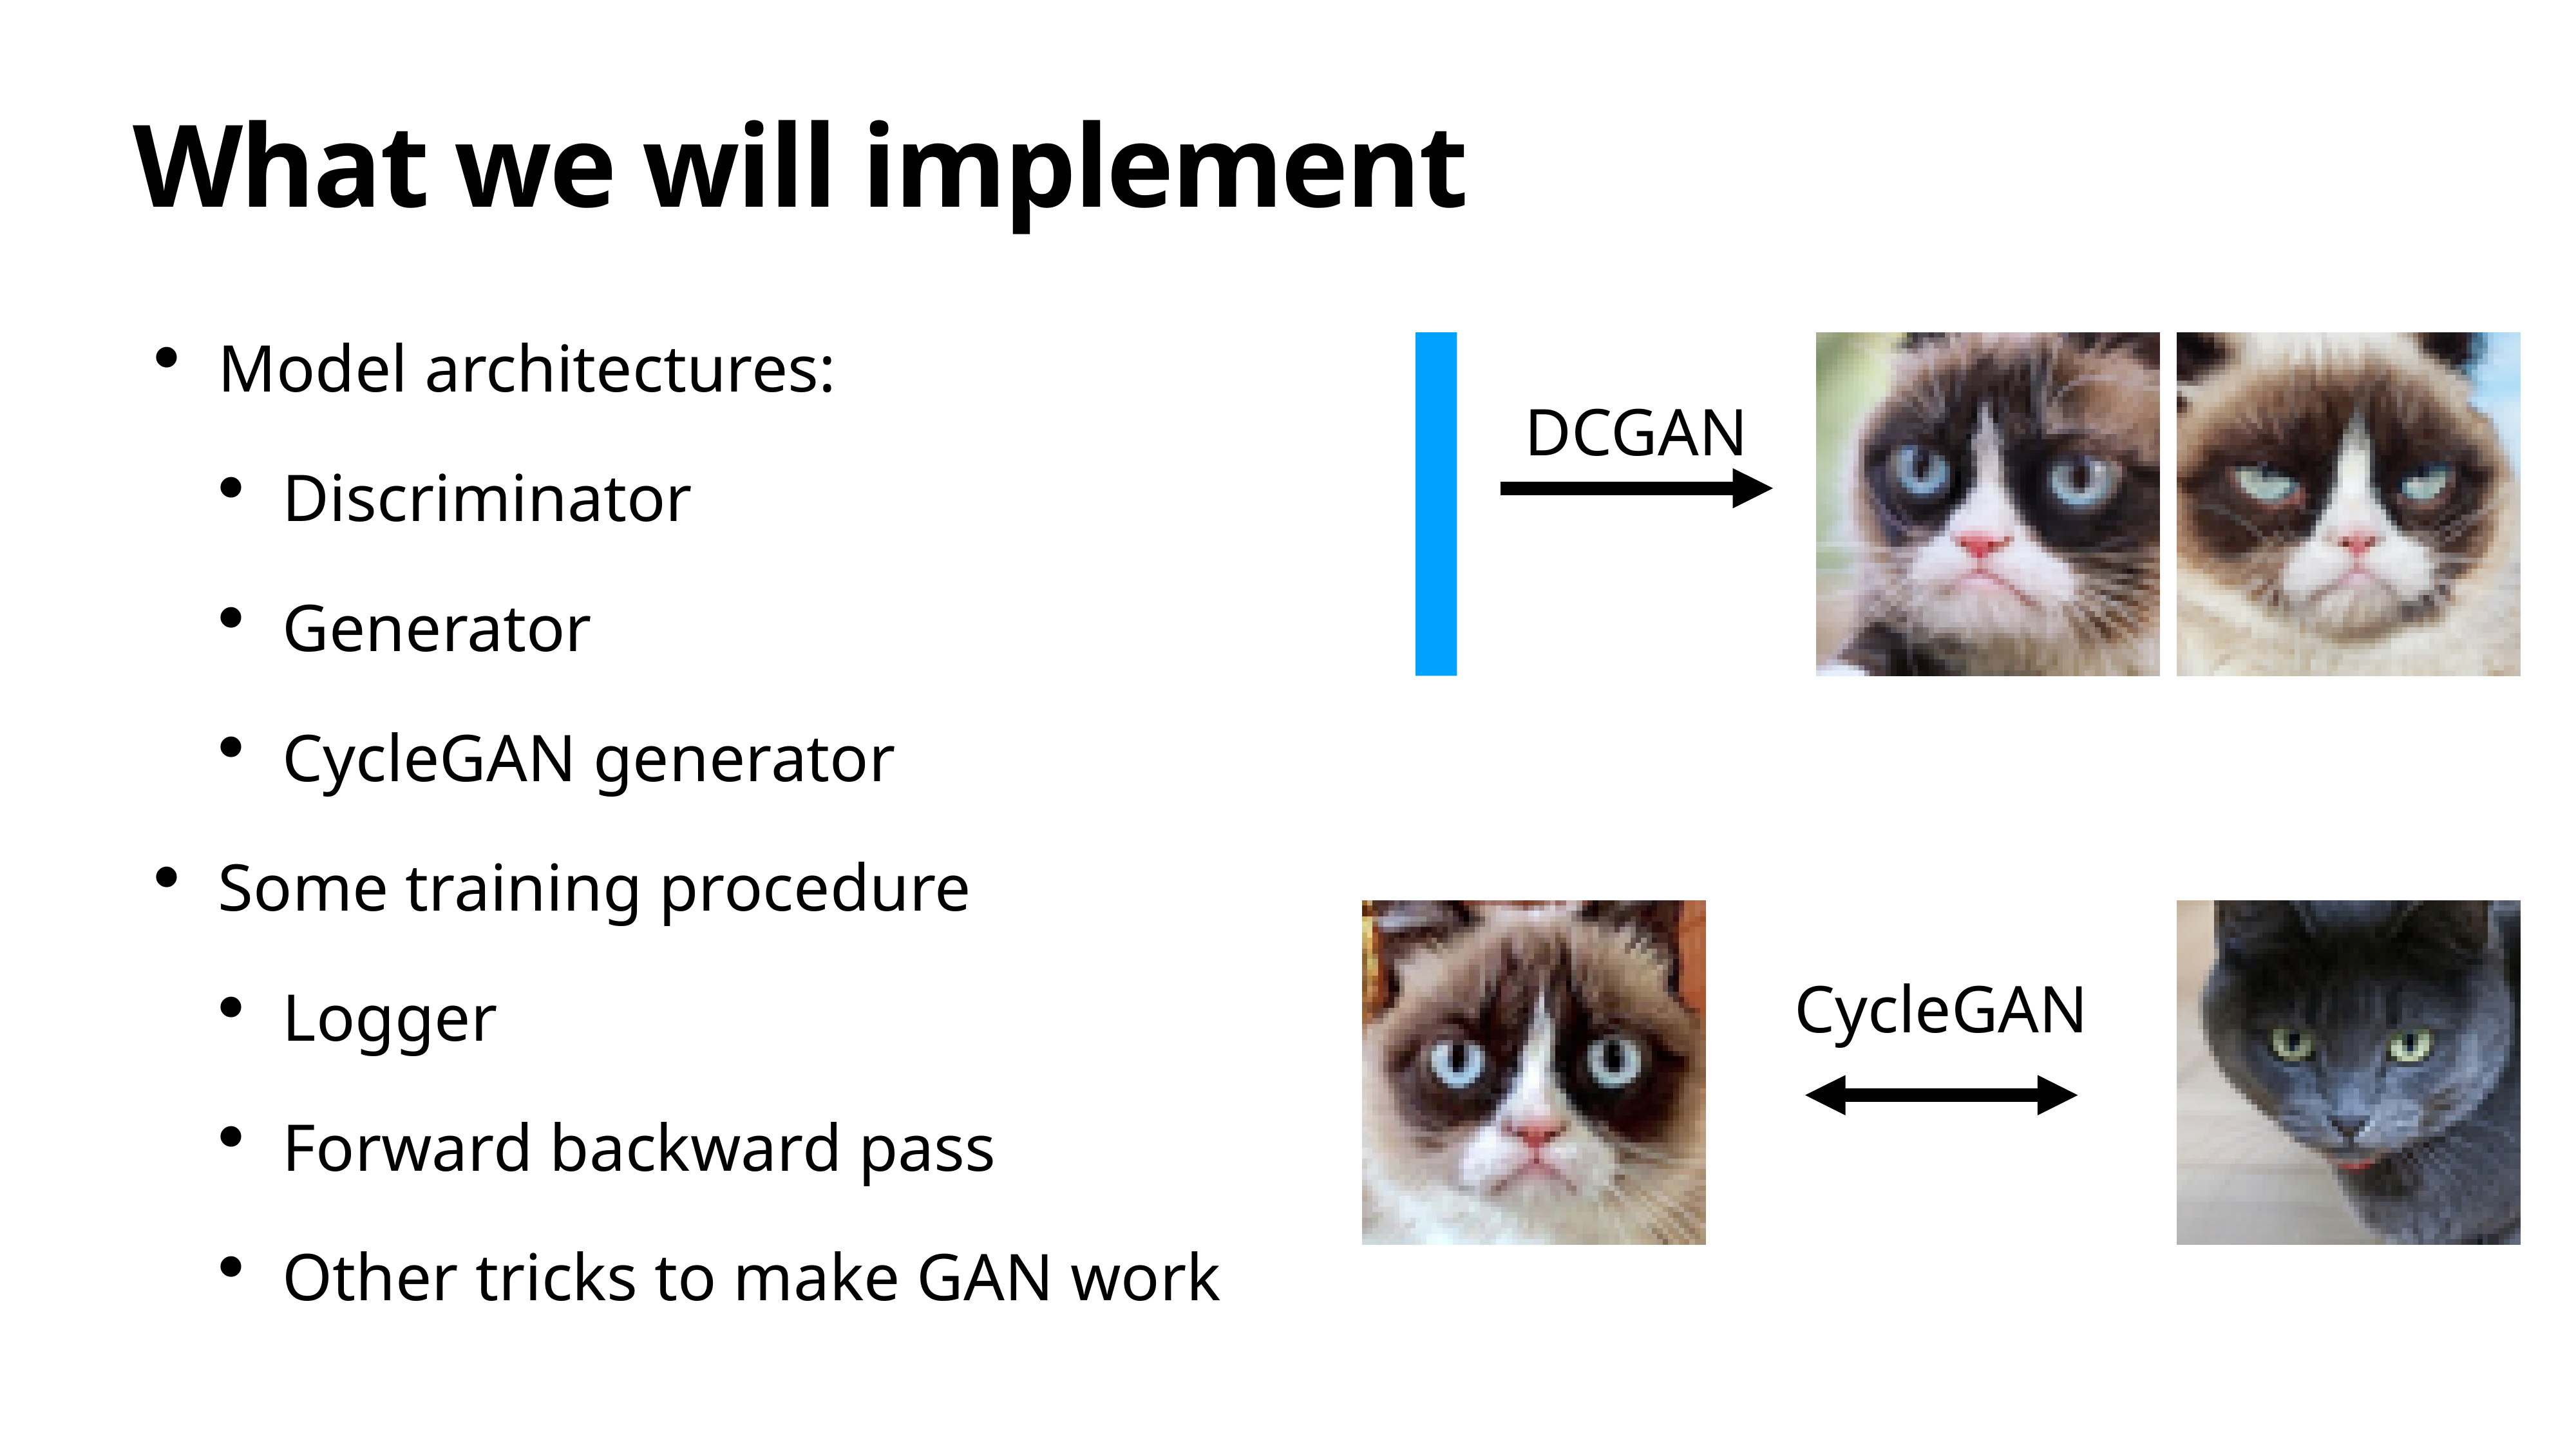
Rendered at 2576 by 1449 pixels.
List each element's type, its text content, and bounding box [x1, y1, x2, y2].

text_box [1415, 332, 1457, 676]
text_box [1500, 484, 1774, 493]
text_box [1805, 1091, 2078, 1099]
text_box CycleGAN [1788, 972, 2094, 1052]
picture [2177, 900, 2521, 1245]
text_box DCGAN [1519, 395, 1754, 475]
title What we will implement [127, 113, 2449, 266]
picture [1816, 332, 2161, 676]
picture [1362, 900, 1707, 1245]
picture [2177, 332, 2521, 676]
text_box Model architectures: Discriminator Generator CycleGAN generator Some training procedure Logger Forward backward pass Other tricks to make GAN work [148, 330, 1283, 1320]
